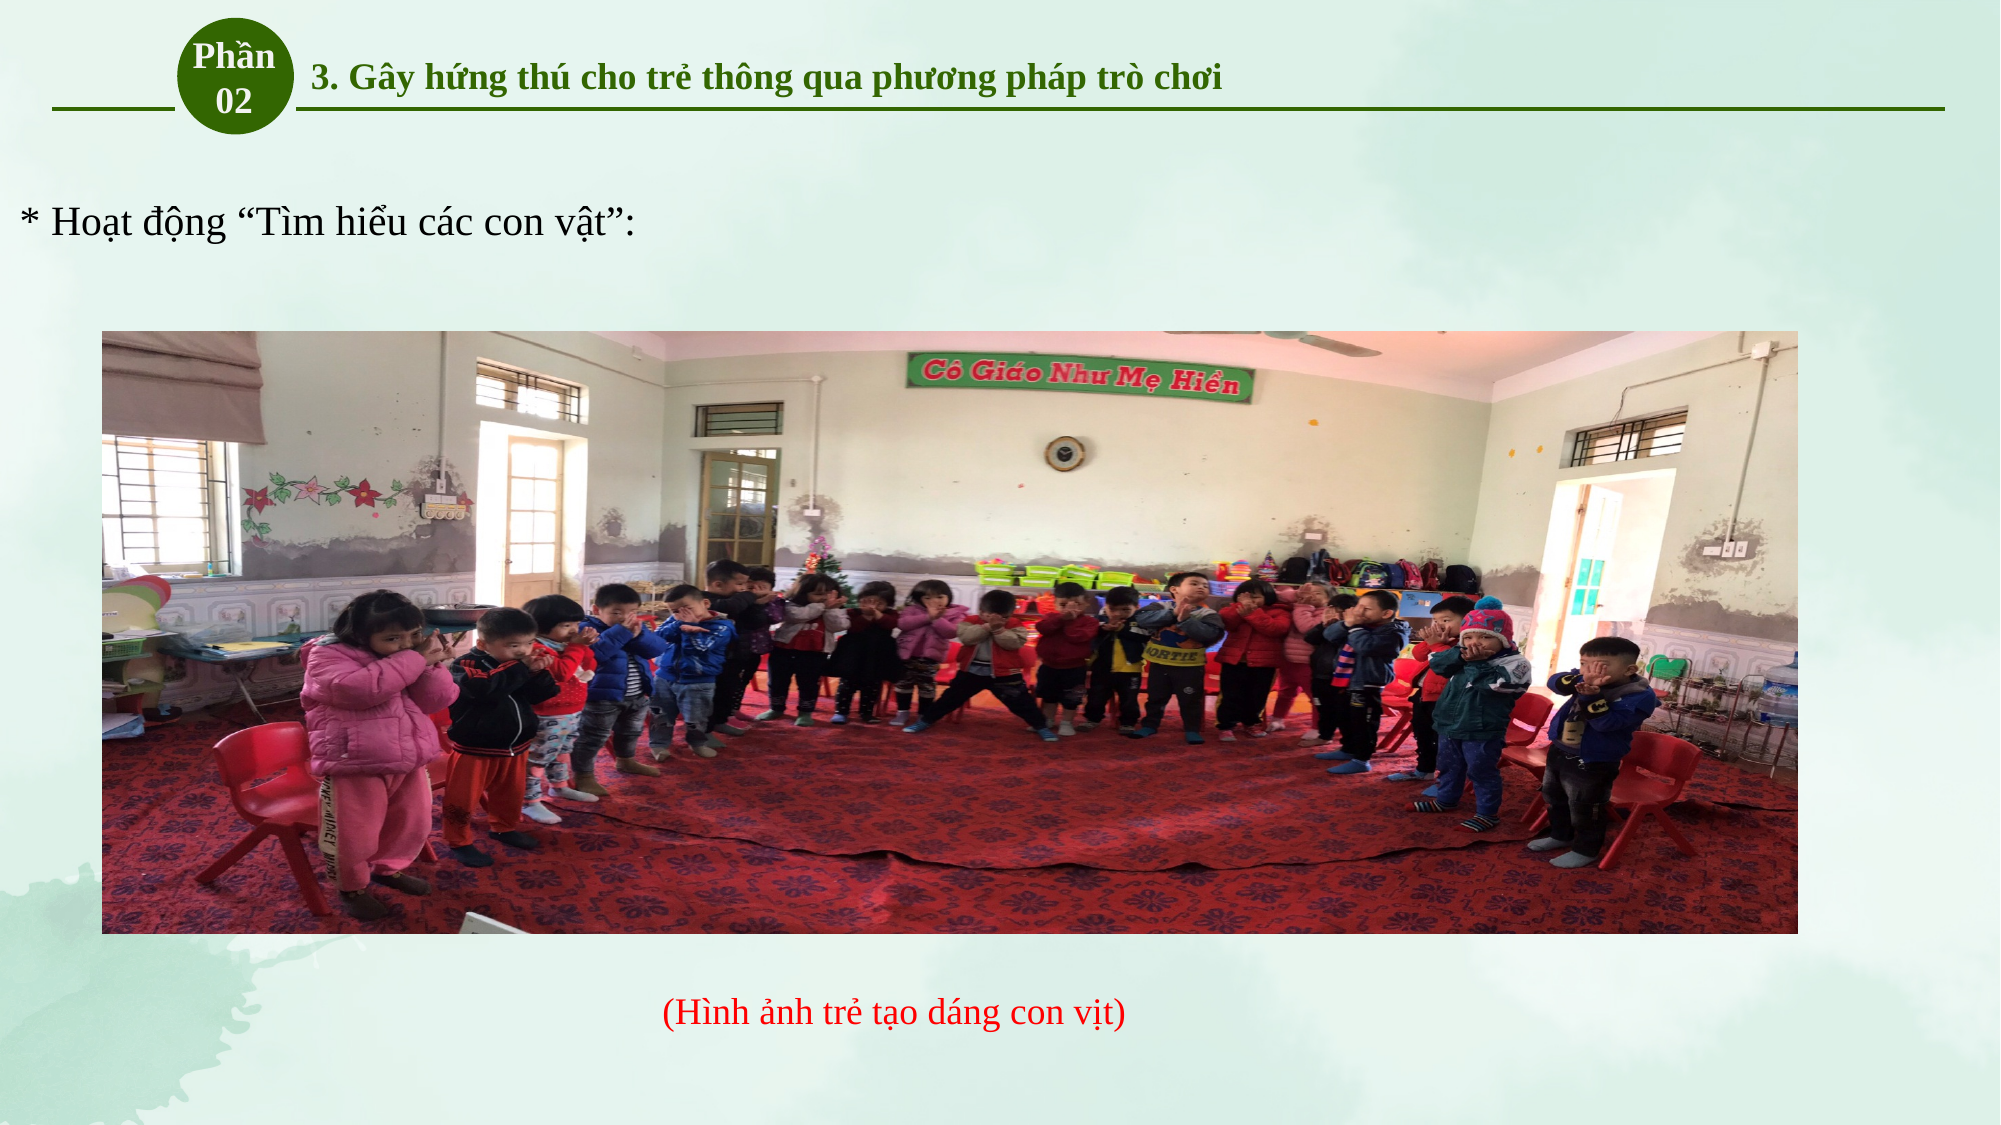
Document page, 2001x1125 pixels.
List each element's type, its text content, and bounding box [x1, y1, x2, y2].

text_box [175, 17, 294, 135]
text_box * Hoạt động “Tìm hiểu các con vật”: [19, 168, 1395, 244]
text_box (Hình ảnh trẻ tạo dáng con vịt) [647, 957, 1142, 1040]
text_box 3. Gây hứng thú cho trẻ thông qua phương pháp trò chơi [296, 44, 2000, 105]
picture [0, 0, 2001, 1125]
